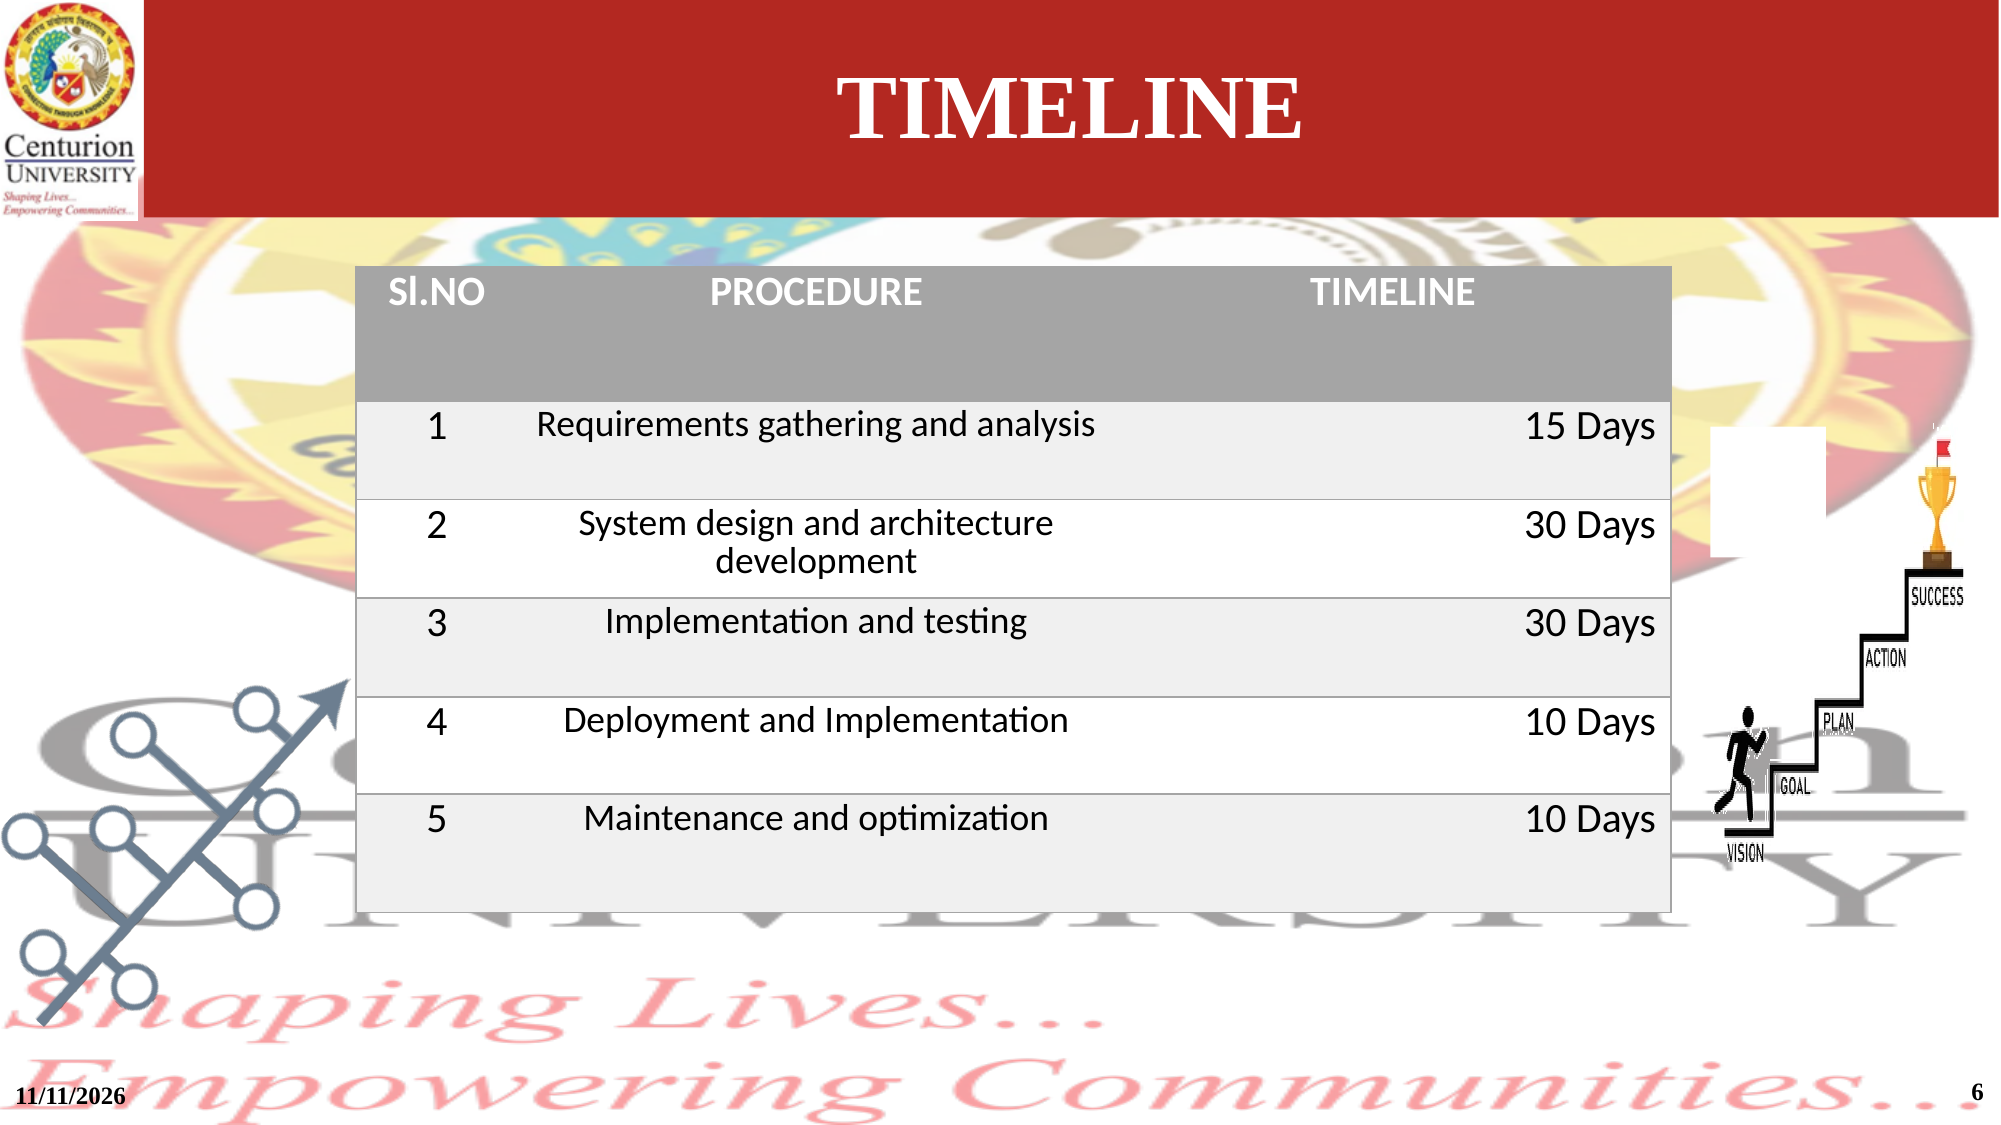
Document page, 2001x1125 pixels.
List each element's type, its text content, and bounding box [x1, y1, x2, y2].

table_header TIMELINE [1115, 268, 1670, 400]
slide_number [0, 1065, 450, 1125]
table_cell 30 Days [1115, 599, 1670, 696]
table_cell Deployment and Implementation [518, 698, 1115, 793]
table_cell Implementation and testing [518, 599, 1115, 696]
table_cell 15 Days [1115, 402, 1670, 499]
table_cell 1 [357, 402, 518, 499]
table_cell 5 [409, 795, 518, 912]
table_cell Requirements gathering and analysis [518, 402, 1115, 499]
table_header PROCEDURE [518, 268, 1115, 400]
slide_number 6 [1548, 1060, 1999, 1121]
table_cell 10 Days [1115, 795, 1670, 912]
picture [1, 2, 138, 221]
table_cell 30 Days [1115, 500, 1670, 597]
table_cell 10 Days [1115, 698, 1670, 793]
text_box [1688, 396, 1999, 894]
picture [0, 573, 430, 1094]
table_cell System design and architecture development [518, 500, 1115, 597]
table_header Sl.NO [357, 268, 518, 400]
table_cell 4 [374, 698, 518, 793]
table_cell 2 [357, 500, 518, 597]
table_cell 3 [357, 599, 518, 696]
table_cell Maintenance and optimization [518, 795, 1115, 912]
title TIMELINE [143, 0, 1999, 218]
